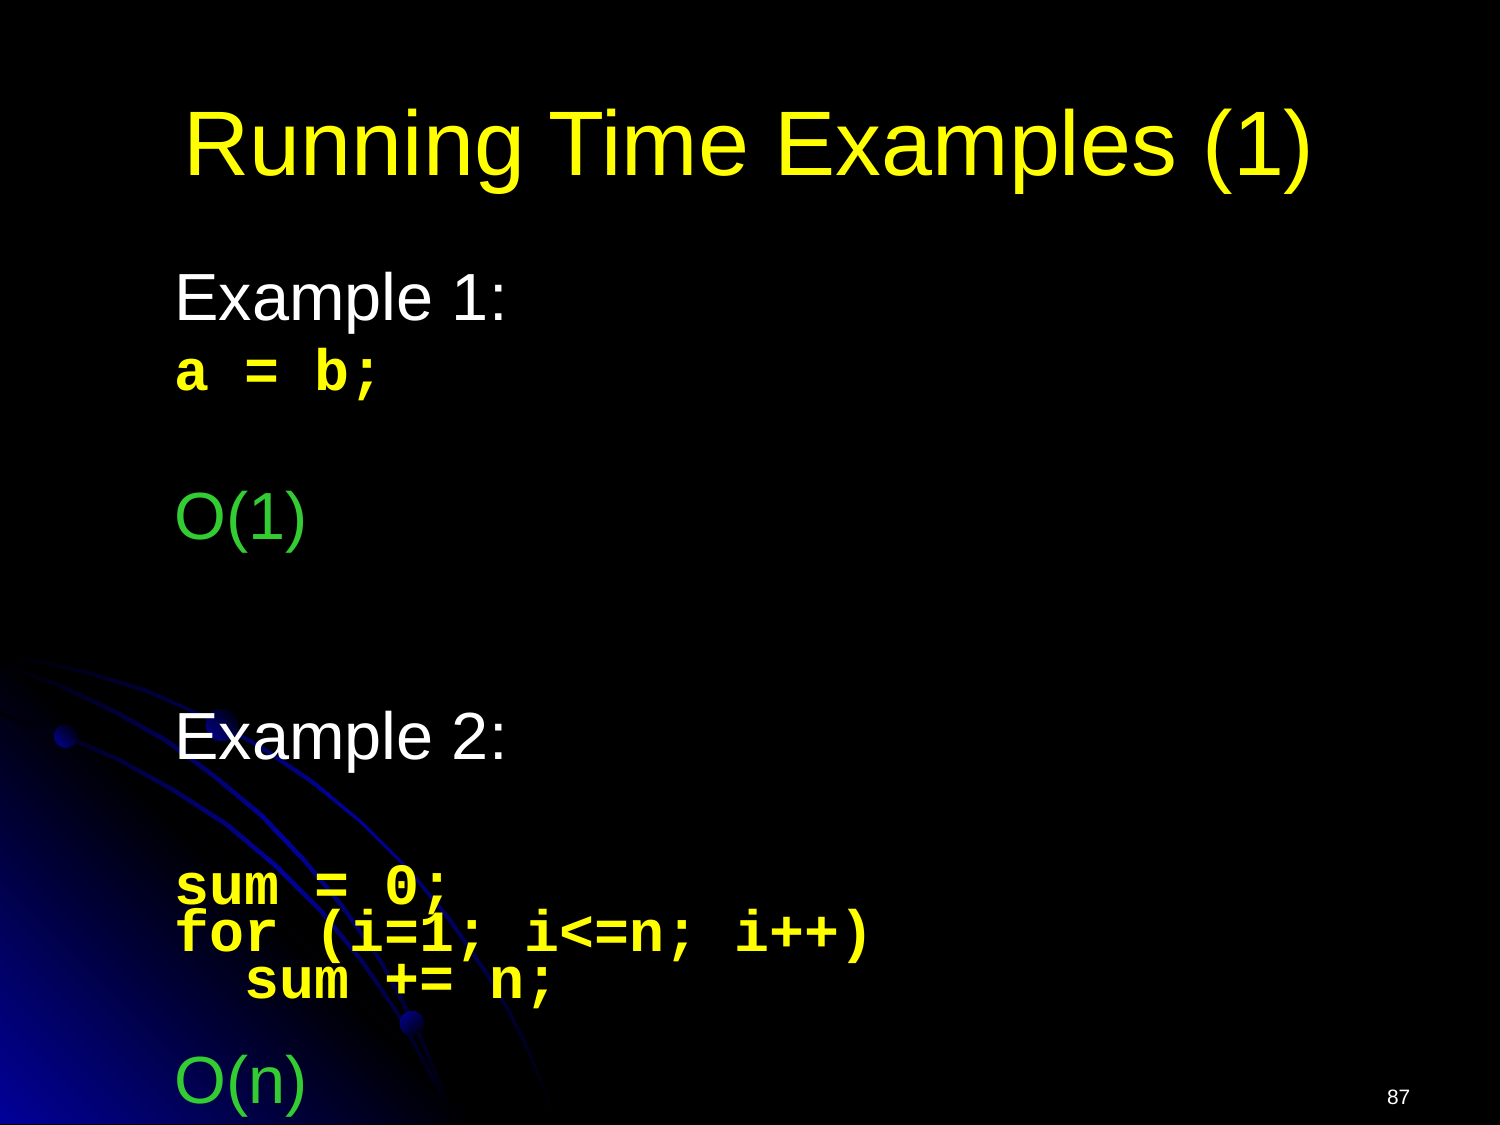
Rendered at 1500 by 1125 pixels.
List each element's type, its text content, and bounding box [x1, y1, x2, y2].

title Running Time Examples (1) [75, 45, 1425, 233]
list Example 1: a = b; O(1) Example 2: sum = 0; for (i=1; i<=n; i++) sum += n; O(n) [159, 262, 1046, 1012]
slide_number 87 [1074, 1051, 1425, 1125]
